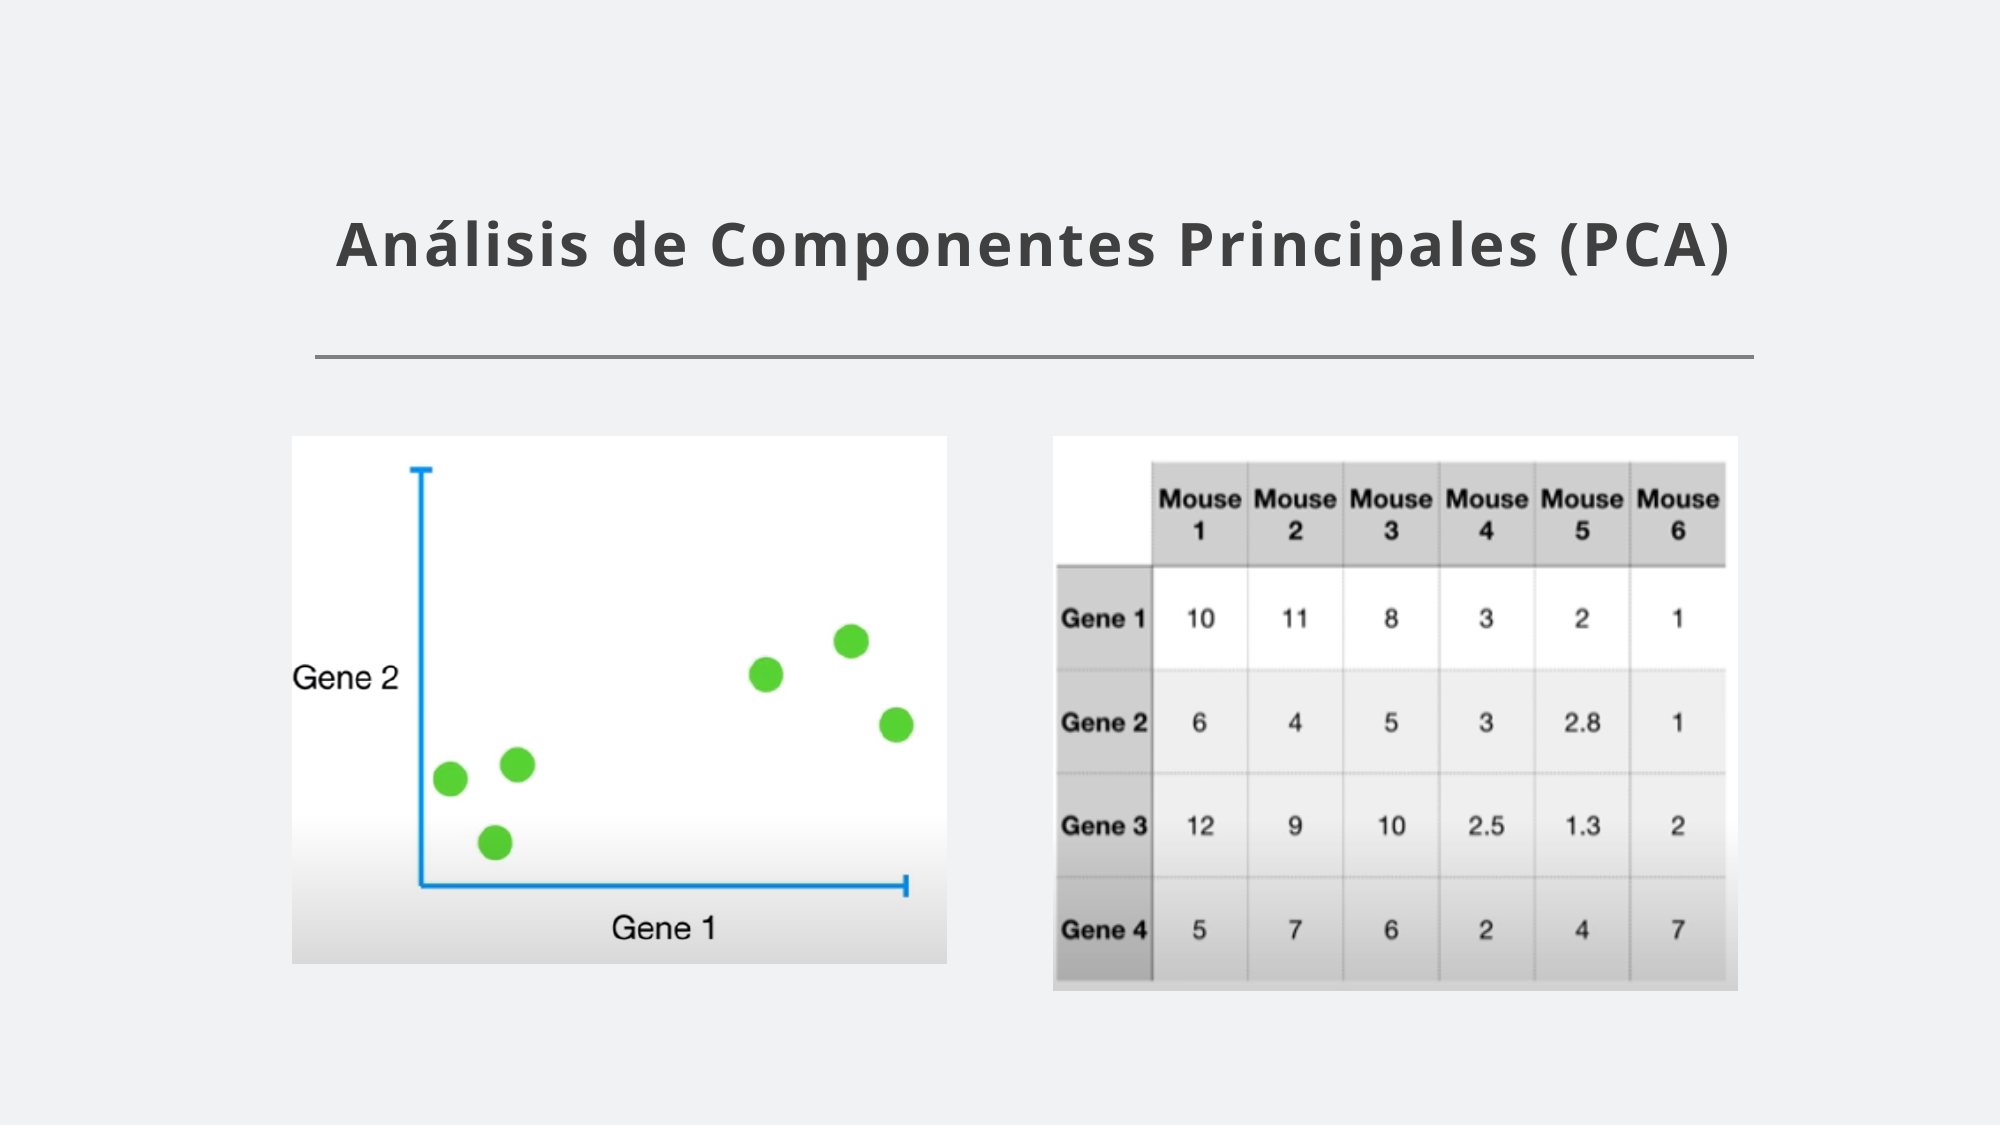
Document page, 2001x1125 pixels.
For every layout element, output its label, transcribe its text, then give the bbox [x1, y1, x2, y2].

picture [291, 435, 948, 965]
title Análisis de Componentes Principales (PCA) [315, 72, 1754, 294]
picture [1052, 435, 1738, 991]
